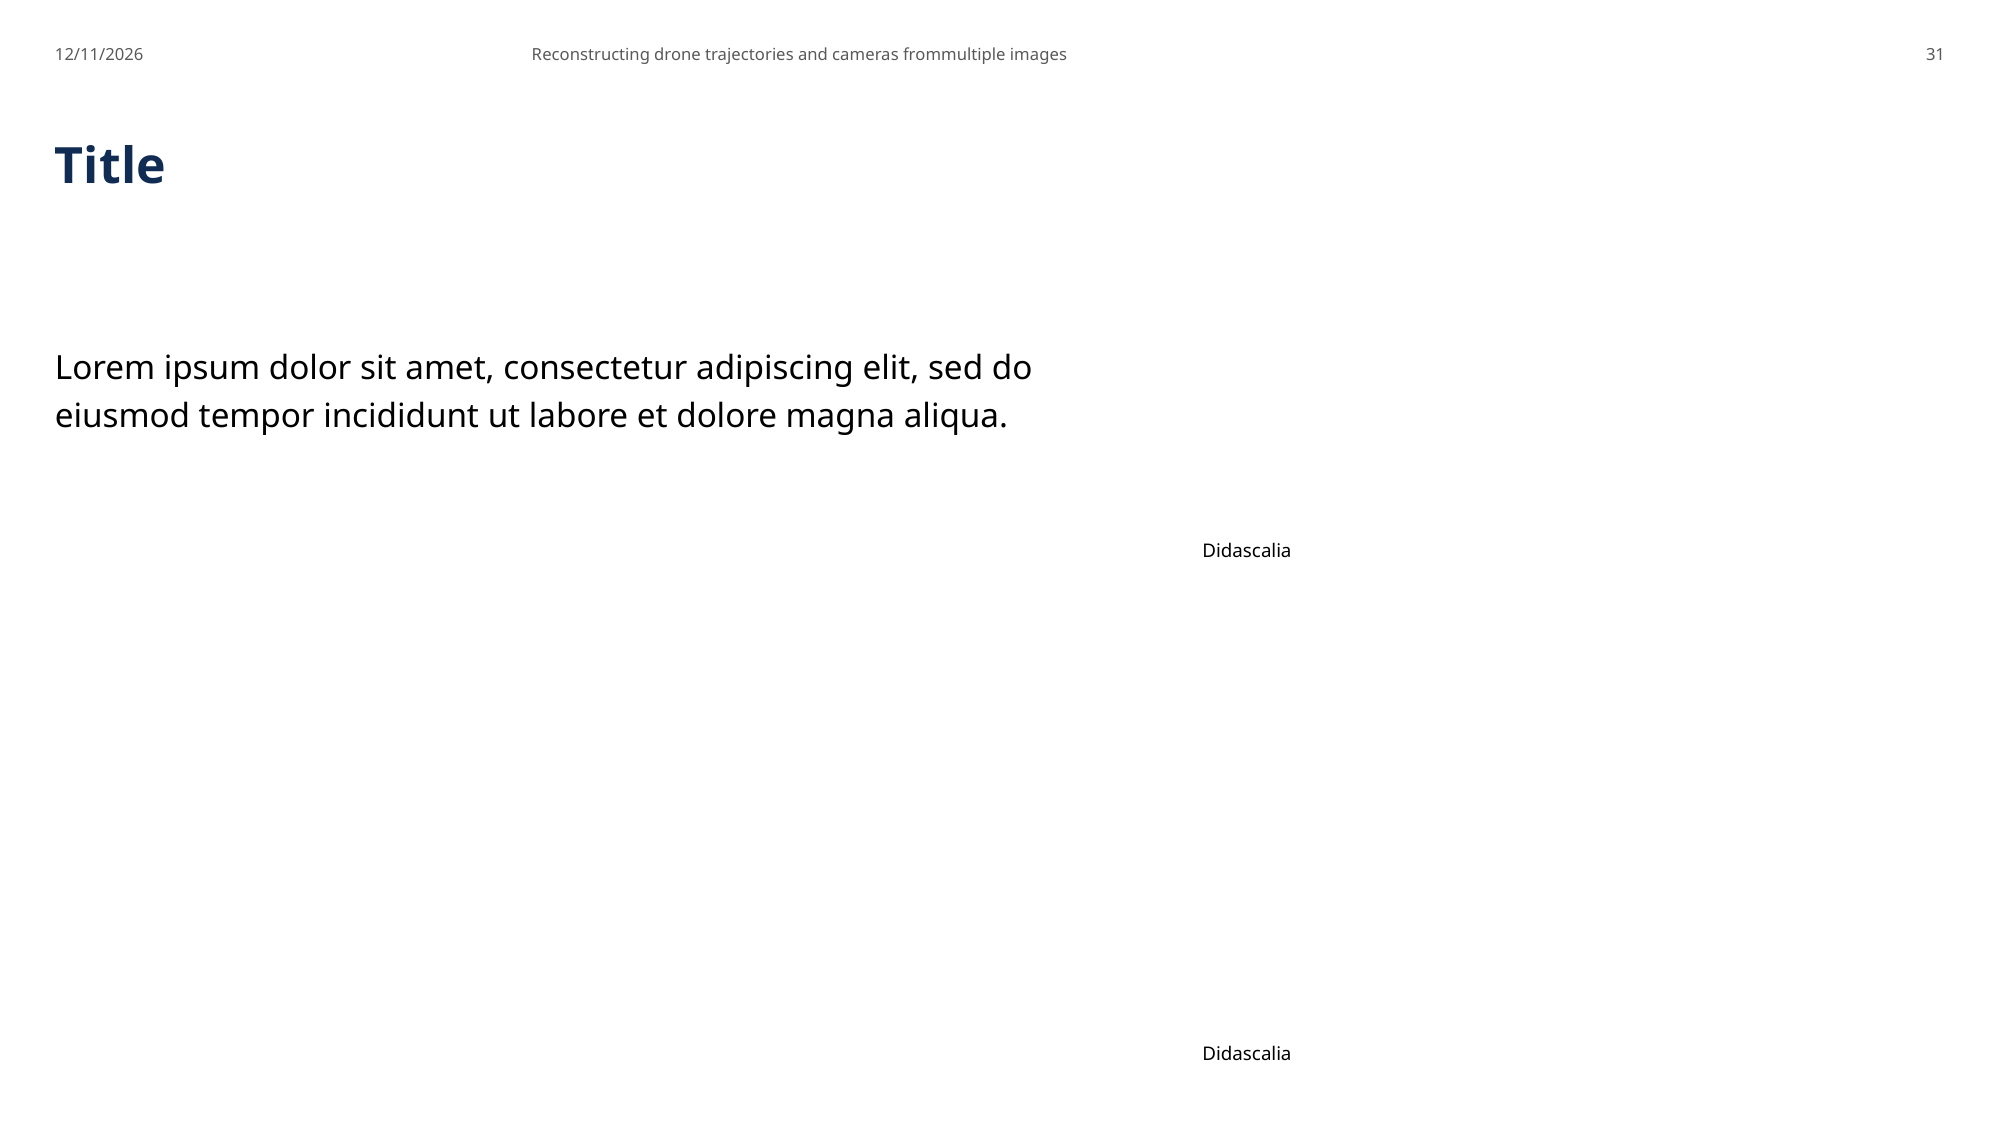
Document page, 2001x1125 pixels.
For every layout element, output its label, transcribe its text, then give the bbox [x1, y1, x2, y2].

list Didascalia [1202, 1018, 1945, 1065]
footer Reconstructing drone trajectories and cameras frommultiple images [527, 6, 1203, 67]
title Title [54, 133, 1059, 272]
slide_number 31 [1774, 6, 1945, 67]
list Didascalia [1202, 514, 1945, 562]
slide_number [54, 6, 446, 67]
list Lorem ipsum dolor sit amet, consectetur adipiscing elit, sed do eiusmod tempor incididunt ut labore et dolore magna aliqua. [54, 338, 1059, 1065]
